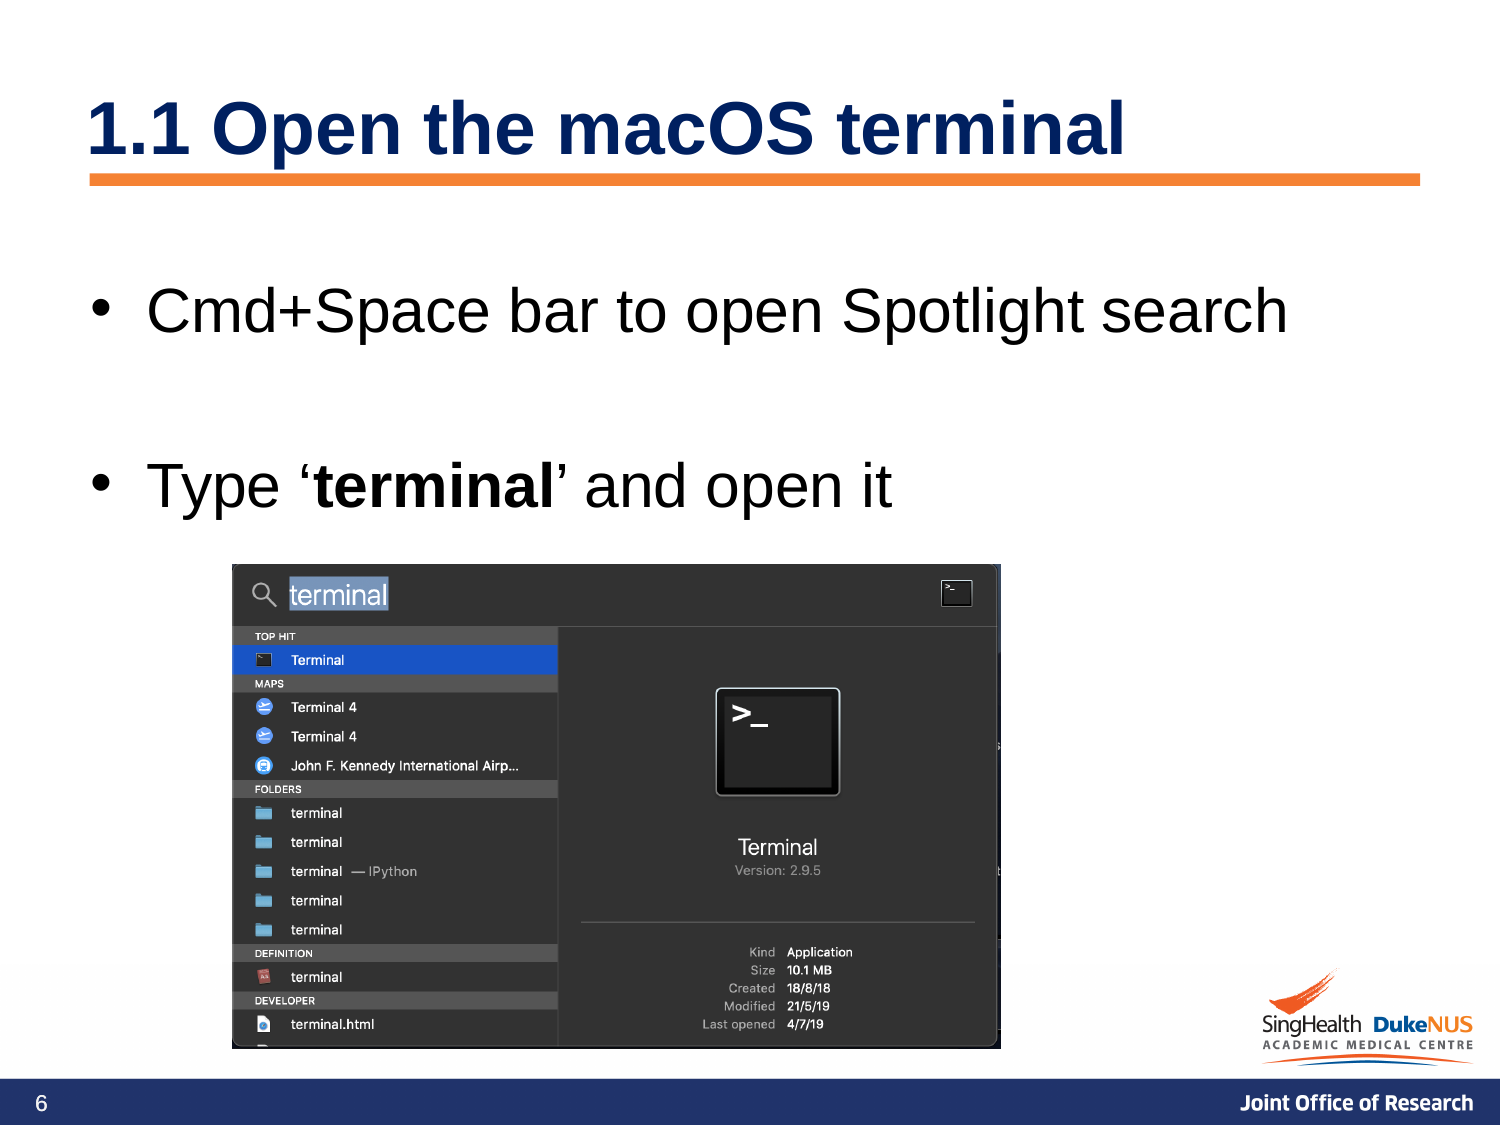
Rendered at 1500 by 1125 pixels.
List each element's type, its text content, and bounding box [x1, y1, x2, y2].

title 1.1 Open the macOS terminal [71, 31, 1422, 219]
picture [0, 563, 1500, 1125]
list Cmd+Space bar to open Spotlight search Type ‘terminal’ and open it [75, 262, 1425, 1005]
